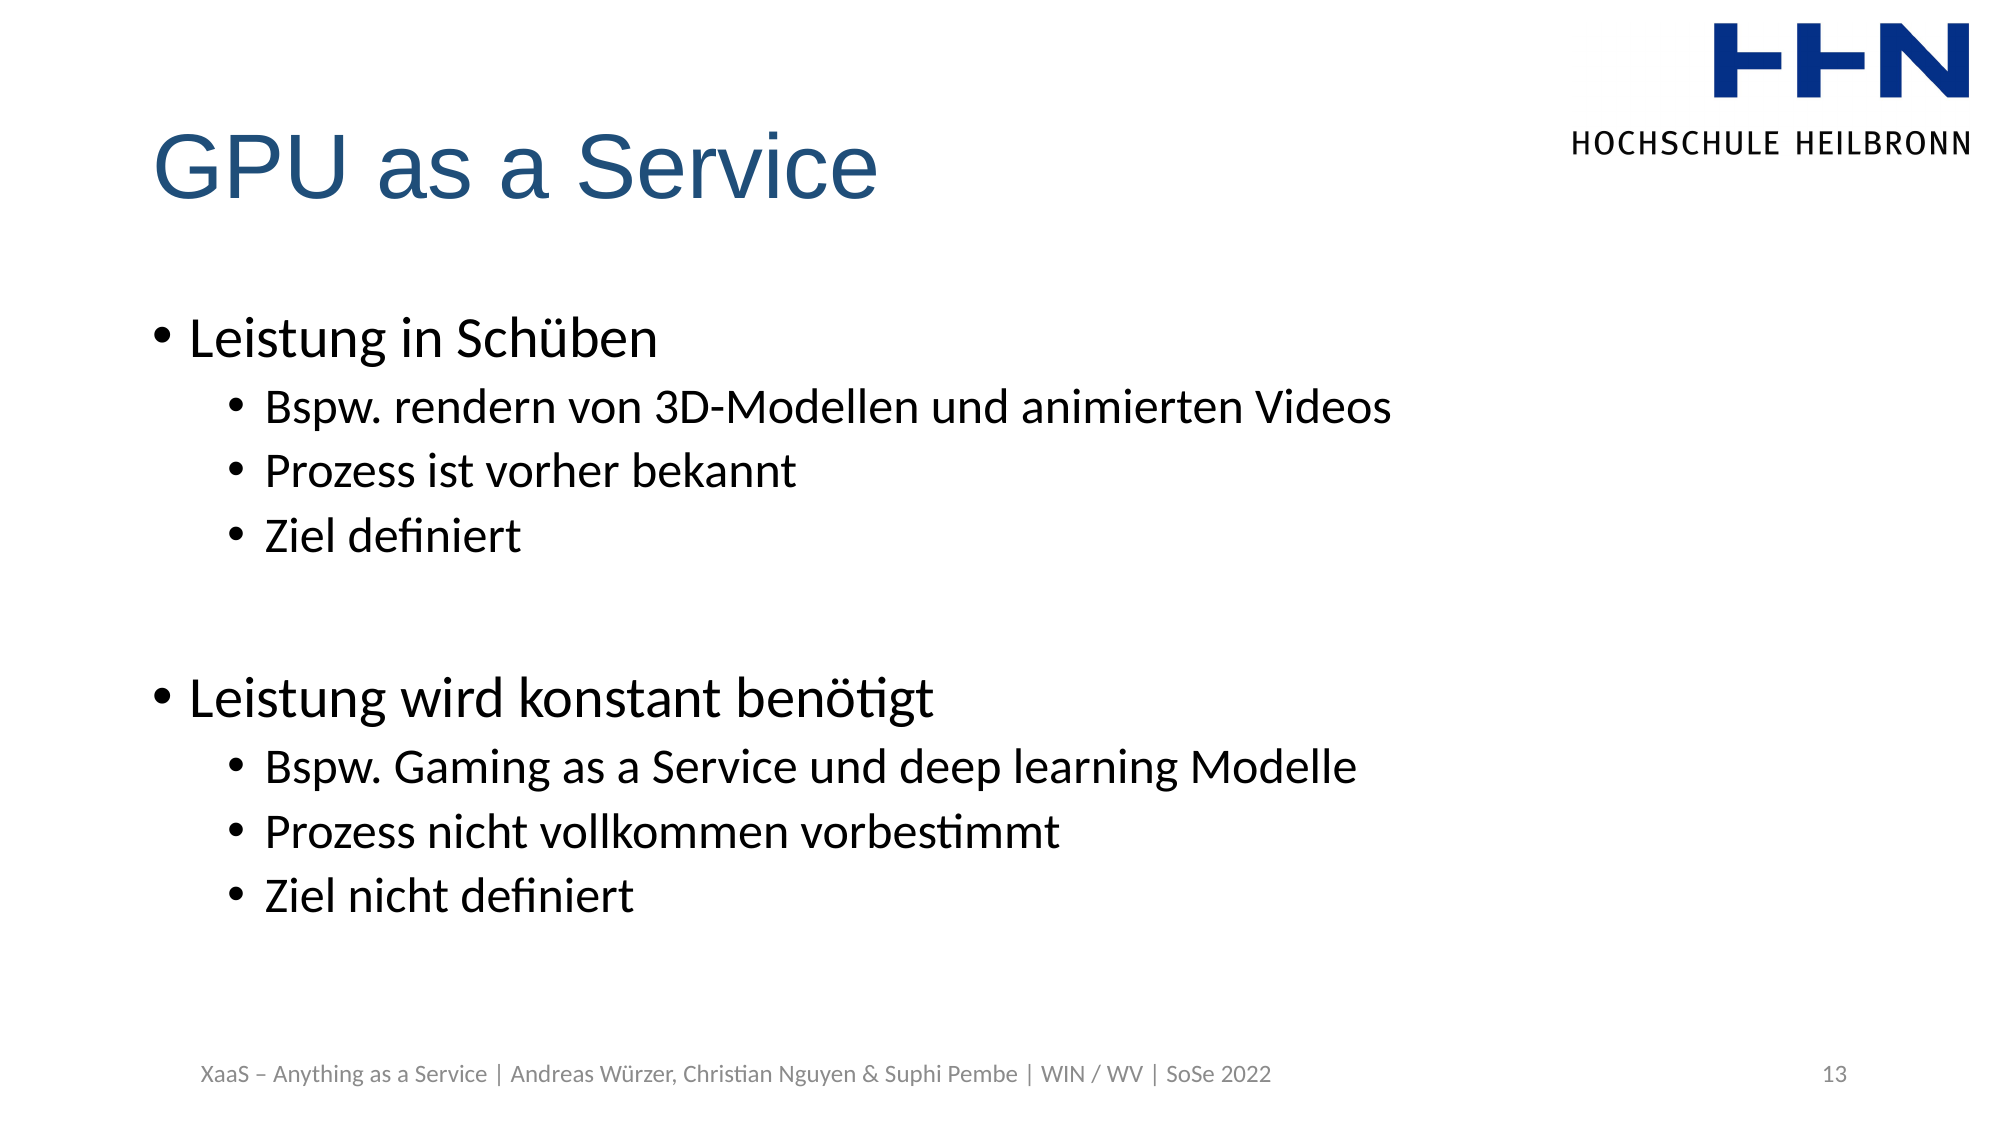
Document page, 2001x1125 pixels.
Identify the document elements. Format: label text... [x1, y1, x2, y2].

footer XaaS – Anything as a Service | Andreas Würzer, Christian Nguyen & Suphi Pembe | WIN / WV | SoSe 2022 [137, 1042, 1338, 1103]
title GPU as a Service [137, 59, 1863, 278]
list Leistung in Schüben Bspw. rendern von 3D-Modellen und animierten Videos Prozess ist vorher bekannt Ziel definiert Leistung wird konstant benötigt Bspw. Gaming as a Service und deep learning Modelle Prozess nicht vollkommen vorbestimmt Ziel nicht definiert [137, 299, 1863, 1014]
slide_number 13 [1412, 1042, 1863, 1103]
picture [1572, 22, 1970, 156]
